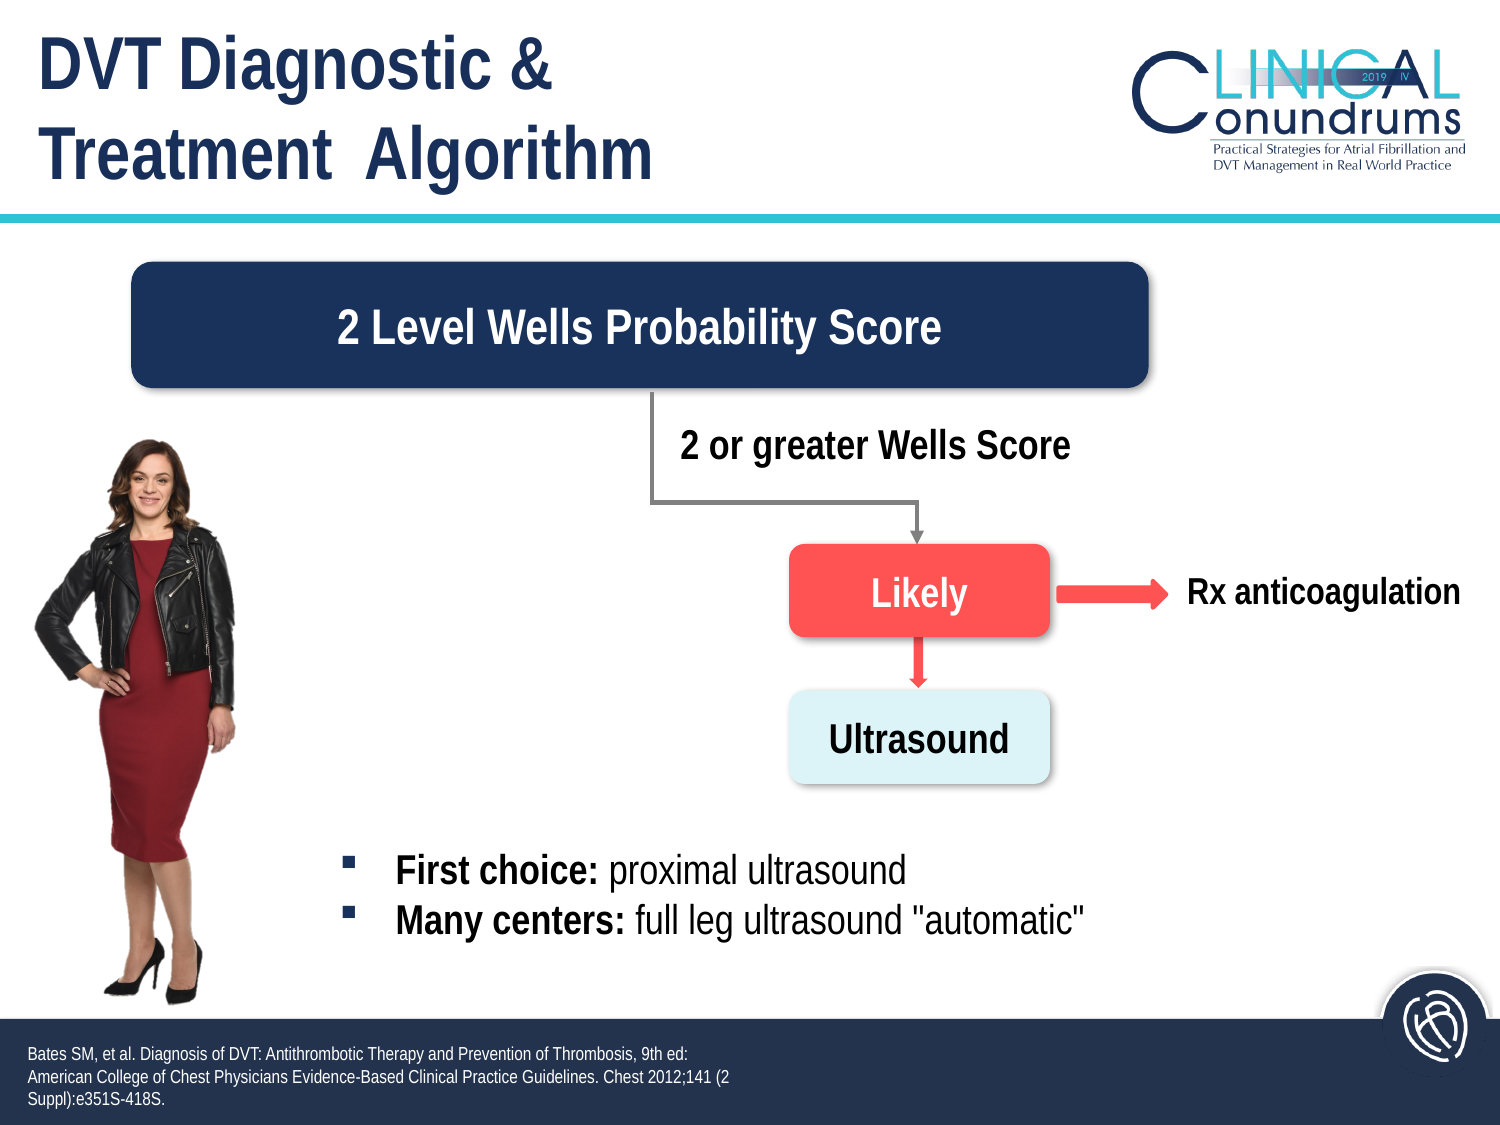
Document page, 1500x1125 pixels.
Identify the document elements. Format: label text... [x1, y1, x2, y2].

text_box 2 or greater Wells Score [665, 410, 1260, 476]
picture [1374, 965, 1493, 1084]
text_box Likely [788, 543, 1051, 638]
picture [1128, 38, 1474, 176]
text_box Bates SM, et al. Diagnosis of DVT: Antithrombotic Therapy and Prevention of Thrombosis, 9th ed: American College of Chest Physicians Evidence‐Based Clinical Practice Guidelines. Chest 2012;141 (2 Suppl):e351S‐418S. [12, 1034, 1488, 1117]
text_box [1058, 559, 1488, 621]
text_box 2 Level Wells Probability Score [130, 260, 1150, 389]
text_box DVT Diagnostic & Treatment Algorithm [23, 6, 1184, 214]
picture [0, 397, 375, 1042]
text_box [0, 1018, 1500, 1125]
text_box [906, 648, 930, 687]
text_box DVT Diagnostic & Treatment Algorithm [23, 226, 1184, 362]
text_box First choice: proximal ultrasound Many centers: full leg ultrasound "automatic" [379, 835, 1329, 951]
text_box Ultrasound [788, 689, 1051, 785]
